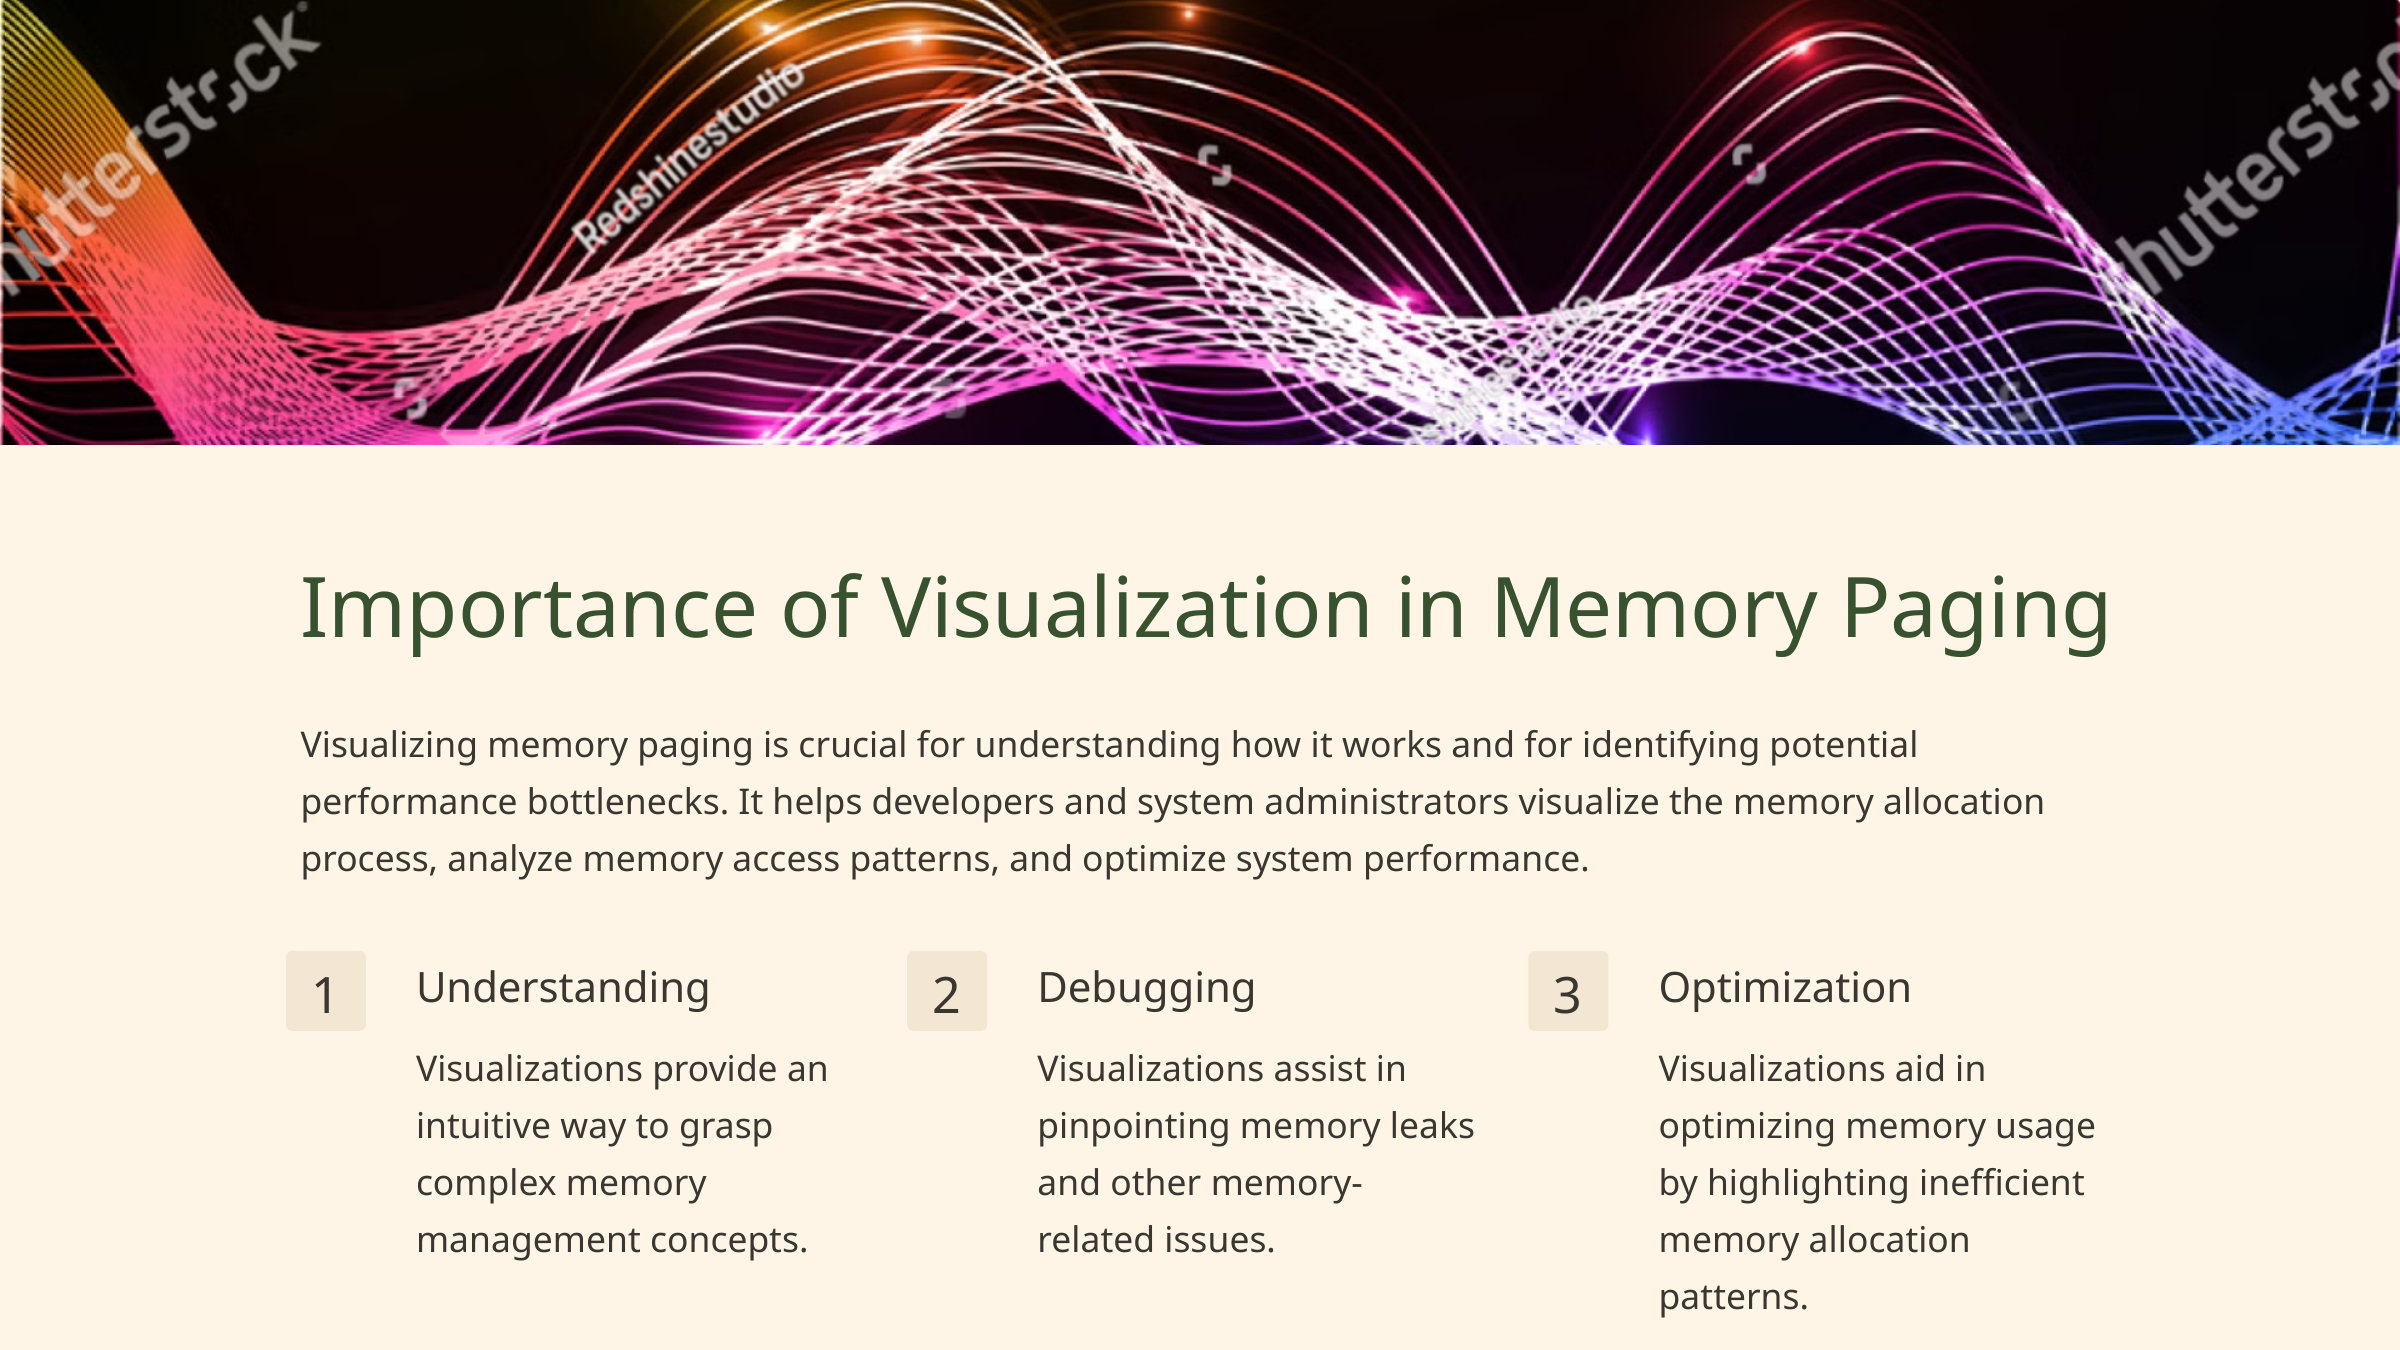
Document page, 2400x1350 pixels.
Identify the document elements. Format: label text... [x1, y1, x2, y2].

text_box Understanding [401, 950, 820, 1004]
text_box Visualizations aid in optimizing memory usage by highlighting inefficient memory allocation patterns. [1643, 1024, 2115, 1253]
text_box 1 [316, 965, 335, 1016]
text_box [0, 445, 2400, 1350]
picture [0, 0, 2400, 445]
text_box Visualizations provide an intuitive way to grasp complex memory management concepts. [401, 1024, 872, 1253]
text_box 3 [1554, 965, 1583, 1016]
text_box Visualizations assist in pinpointing memory leaks and other memory-related issues. [1022, 1024, 1493, 1196]
text_box [285, 950, 366, 1031]
text_box 2 [933, 965, 961, 1016]
text_box [1528, 950, 1609, 1031]
text_box Optimization [1643, 950, 2063, 1004]
text_box Importance of Visualization in Memory Paging [285, 542, 2086, 647]
text_box Debugging [1022, 950, 1441, 1004]
text_box Visualizing memory paging is crucial for understanding how it works and for identifying potential performance bottlenecks. It helps developers and system administrators visualize the memory allocation process, analyze memory access patterns, and optimize system performance. [285, 700, 2114, 871]
text_box [907, 950, 988, 1031]
